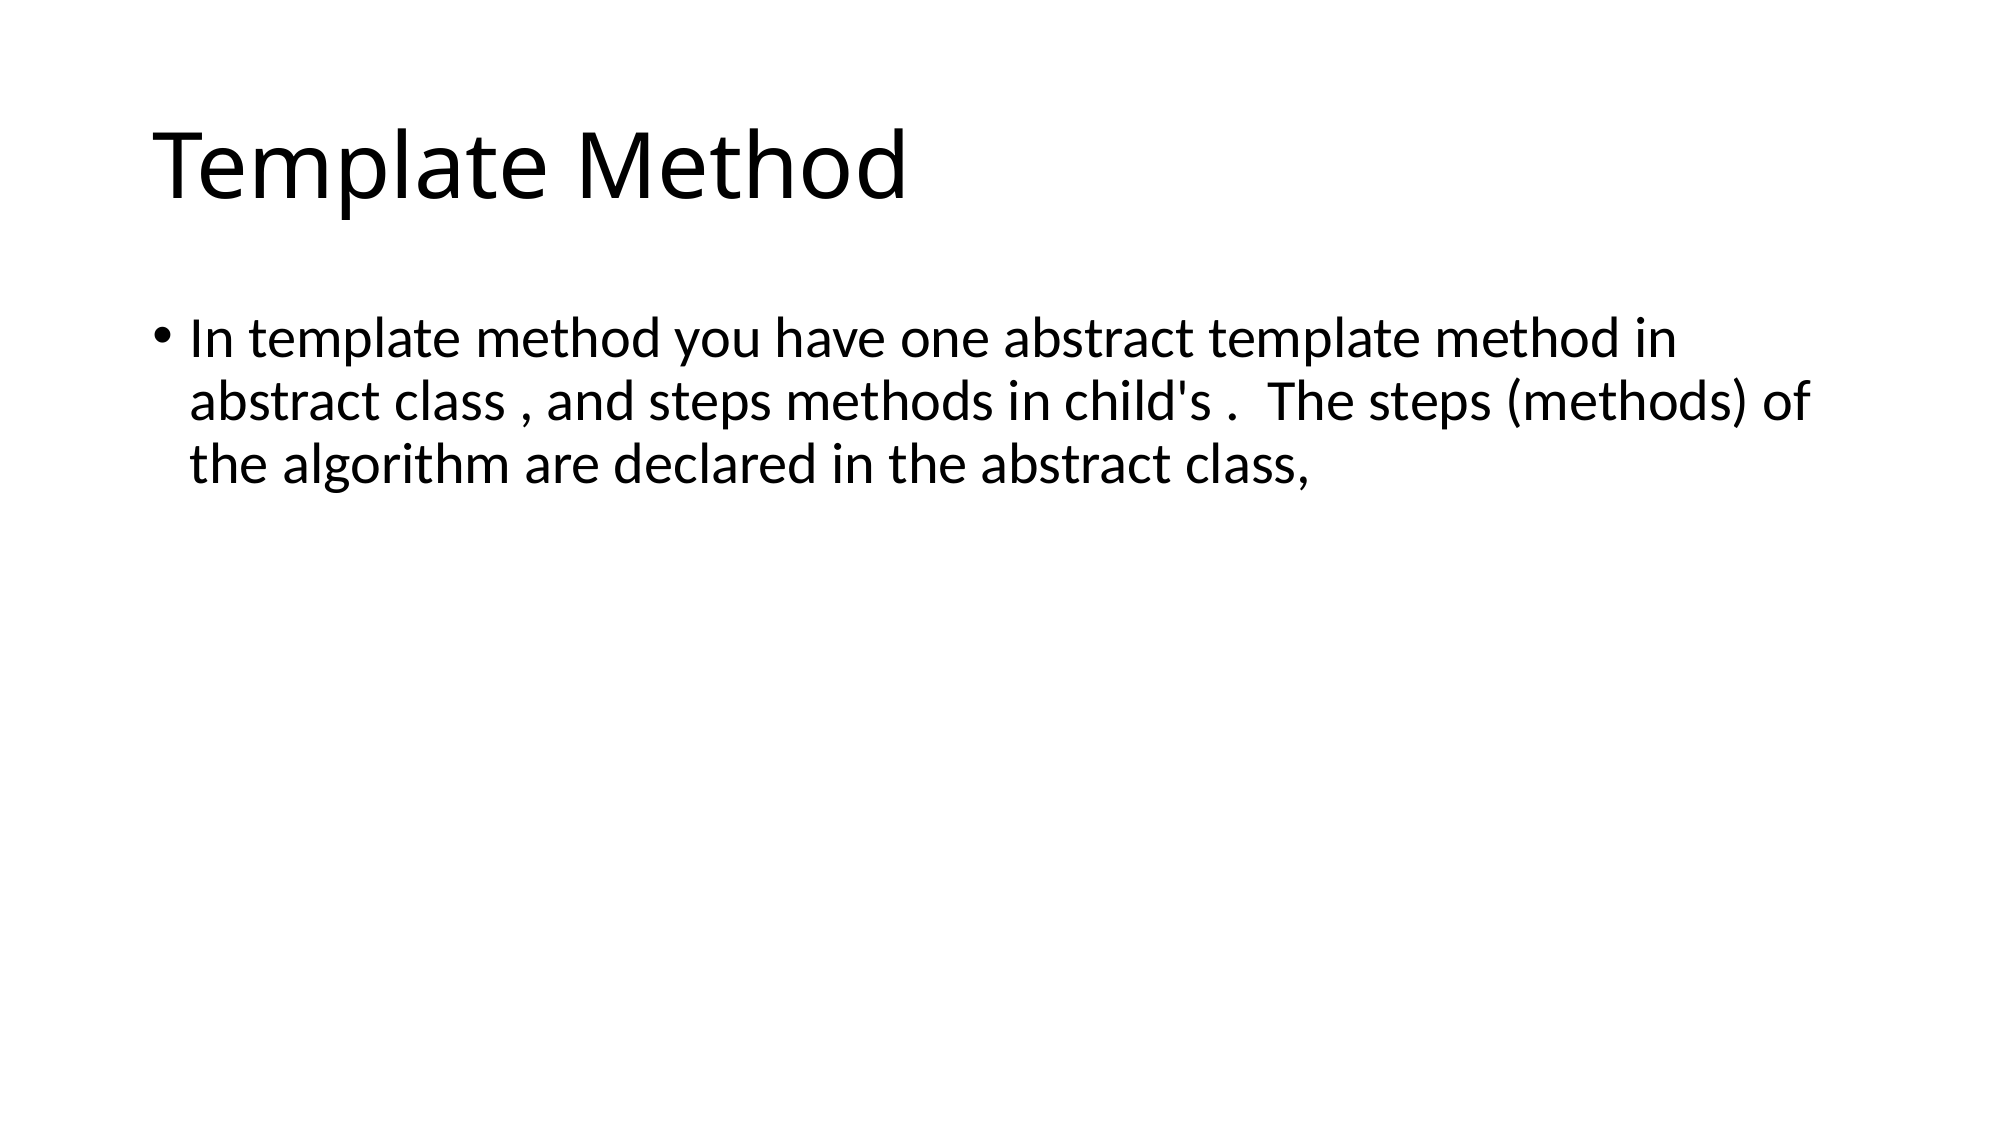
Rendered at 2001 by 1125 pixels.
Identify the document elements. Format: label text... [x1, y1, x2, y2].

list In template method you have one abstract template method in abstract class , and steps methods in child's . The steps (methods) of the algorithm are declared in the abstract class, [137, 299, 1863, 1014]
title Template Method [137, 59, 1863, 278]
